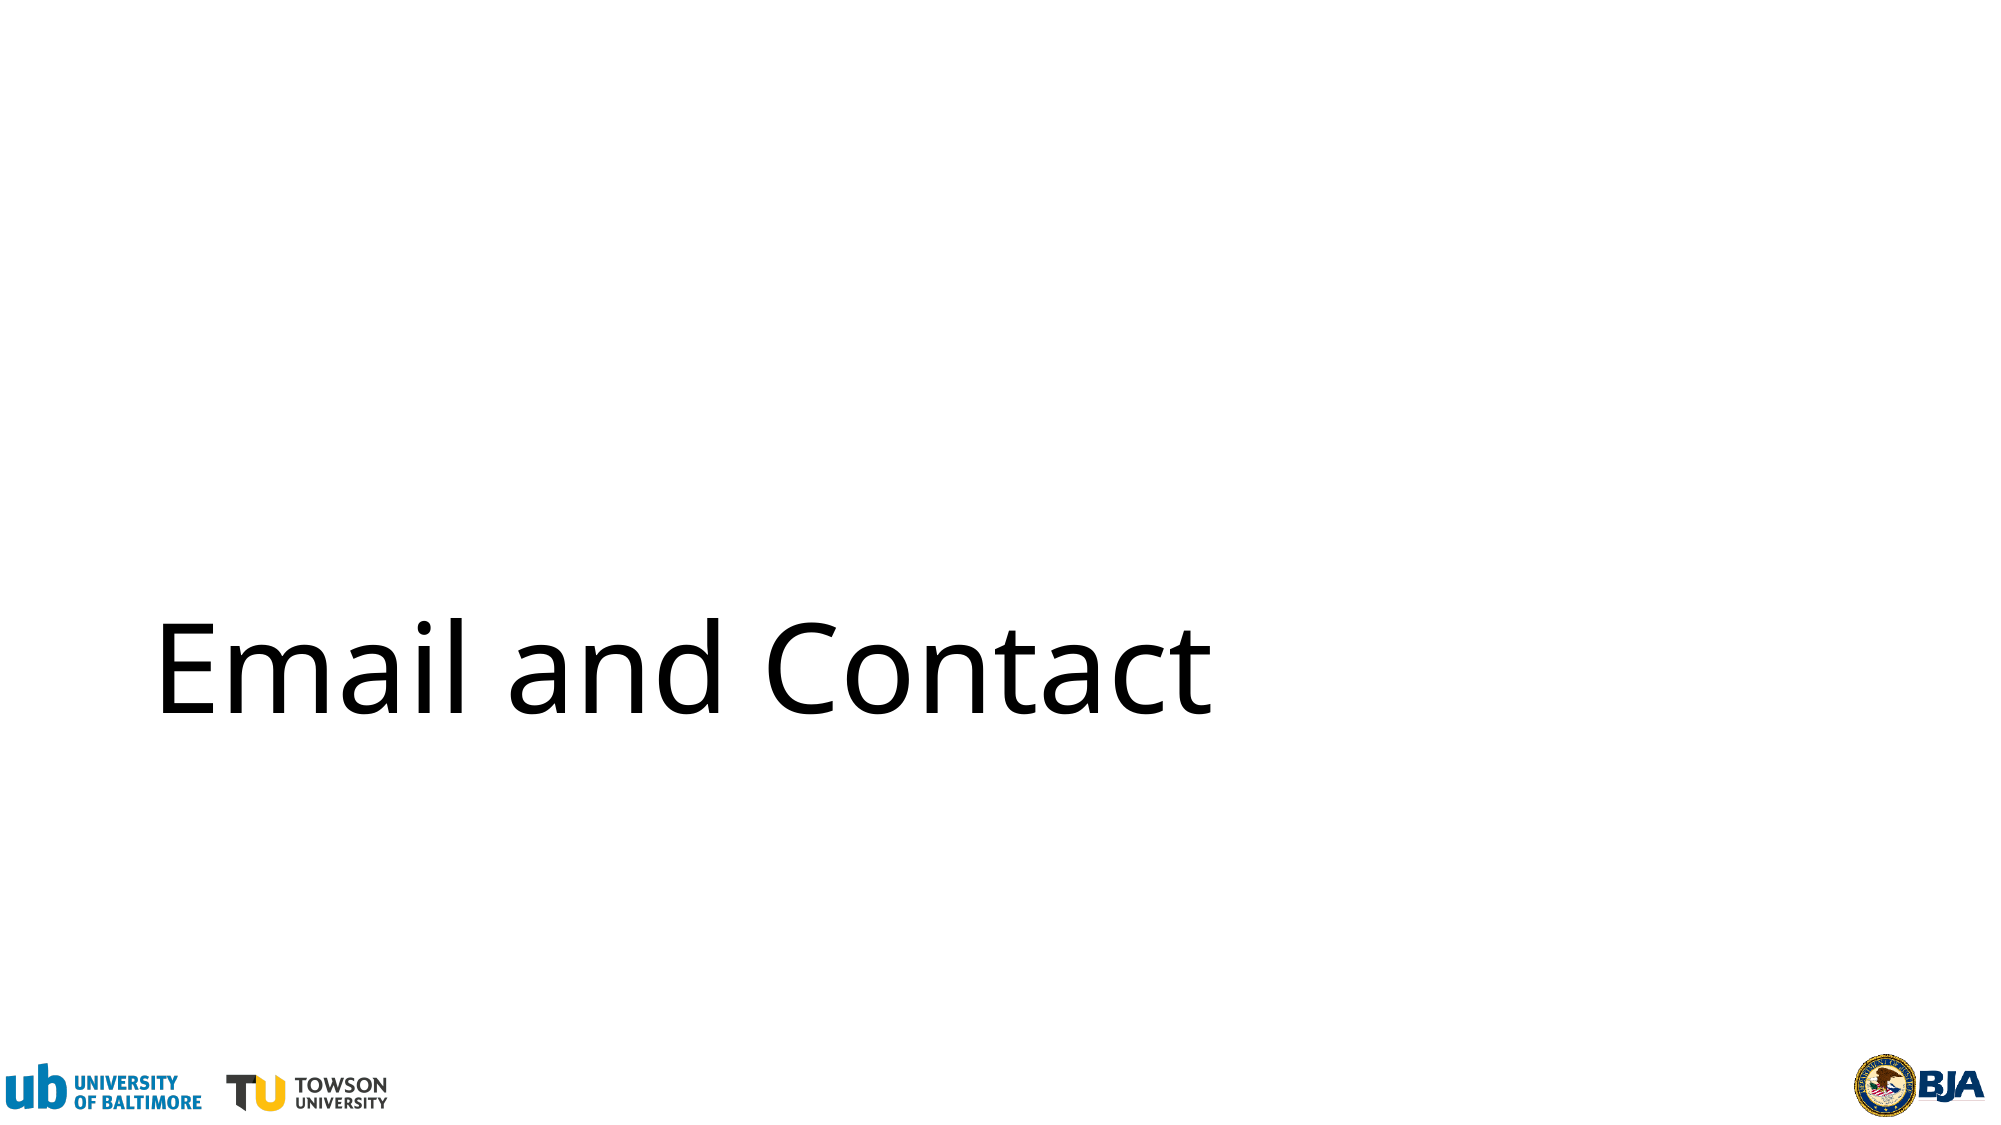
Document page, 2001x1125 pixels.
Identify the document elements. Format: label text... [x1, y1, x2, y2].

title Email and Contact [136, 280, 1862, 749]
picture [1854, 1054, 1986, 1117]
picture [0, 1031, 407, 1125]
